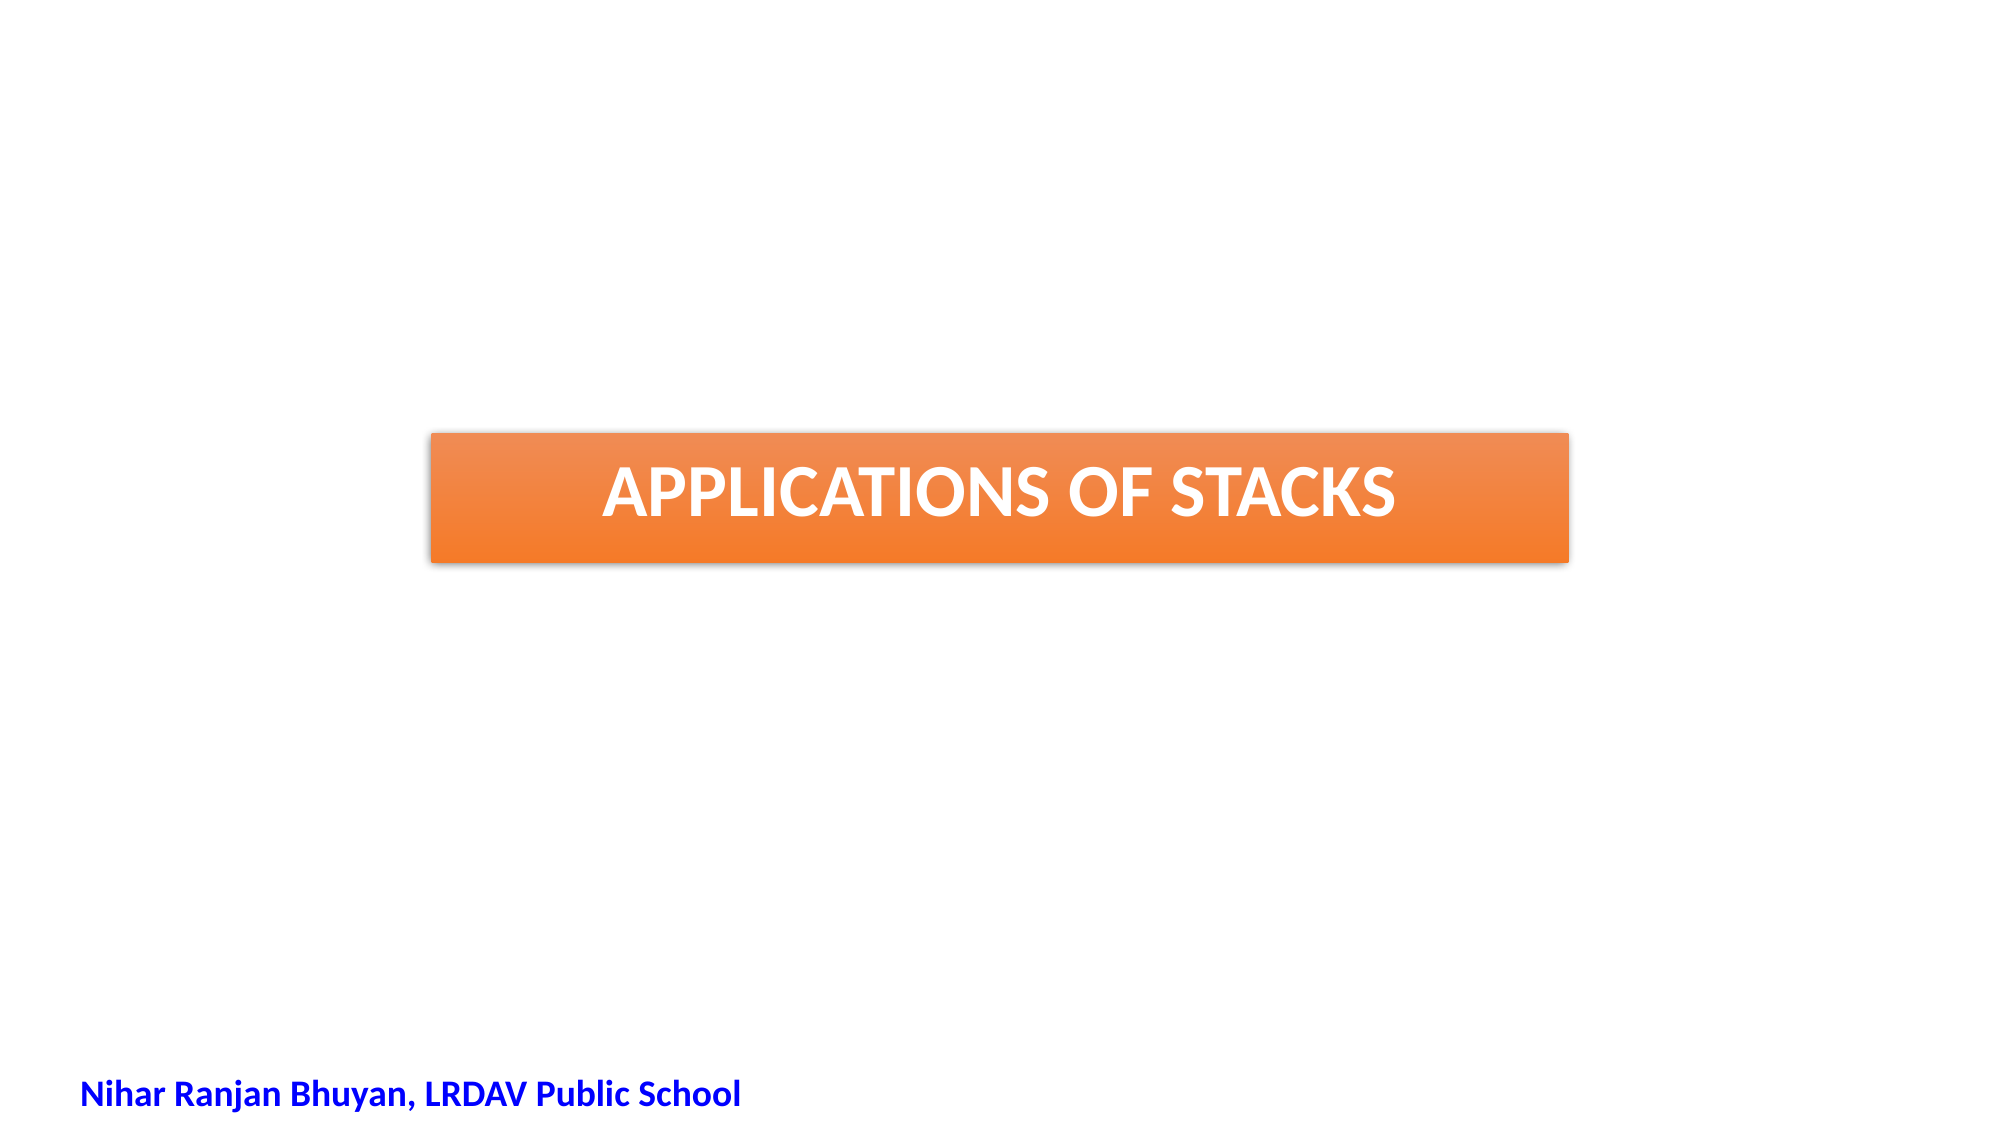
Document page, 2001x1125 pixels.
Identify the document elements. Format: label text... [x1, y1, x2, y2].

text_box Nihar Ranjan Bhuyan, LRDAV Public School [65, 1061, 781, 1122]
text_box APPLICATIONS OF STACKS [431, 433, 1569, 563]
